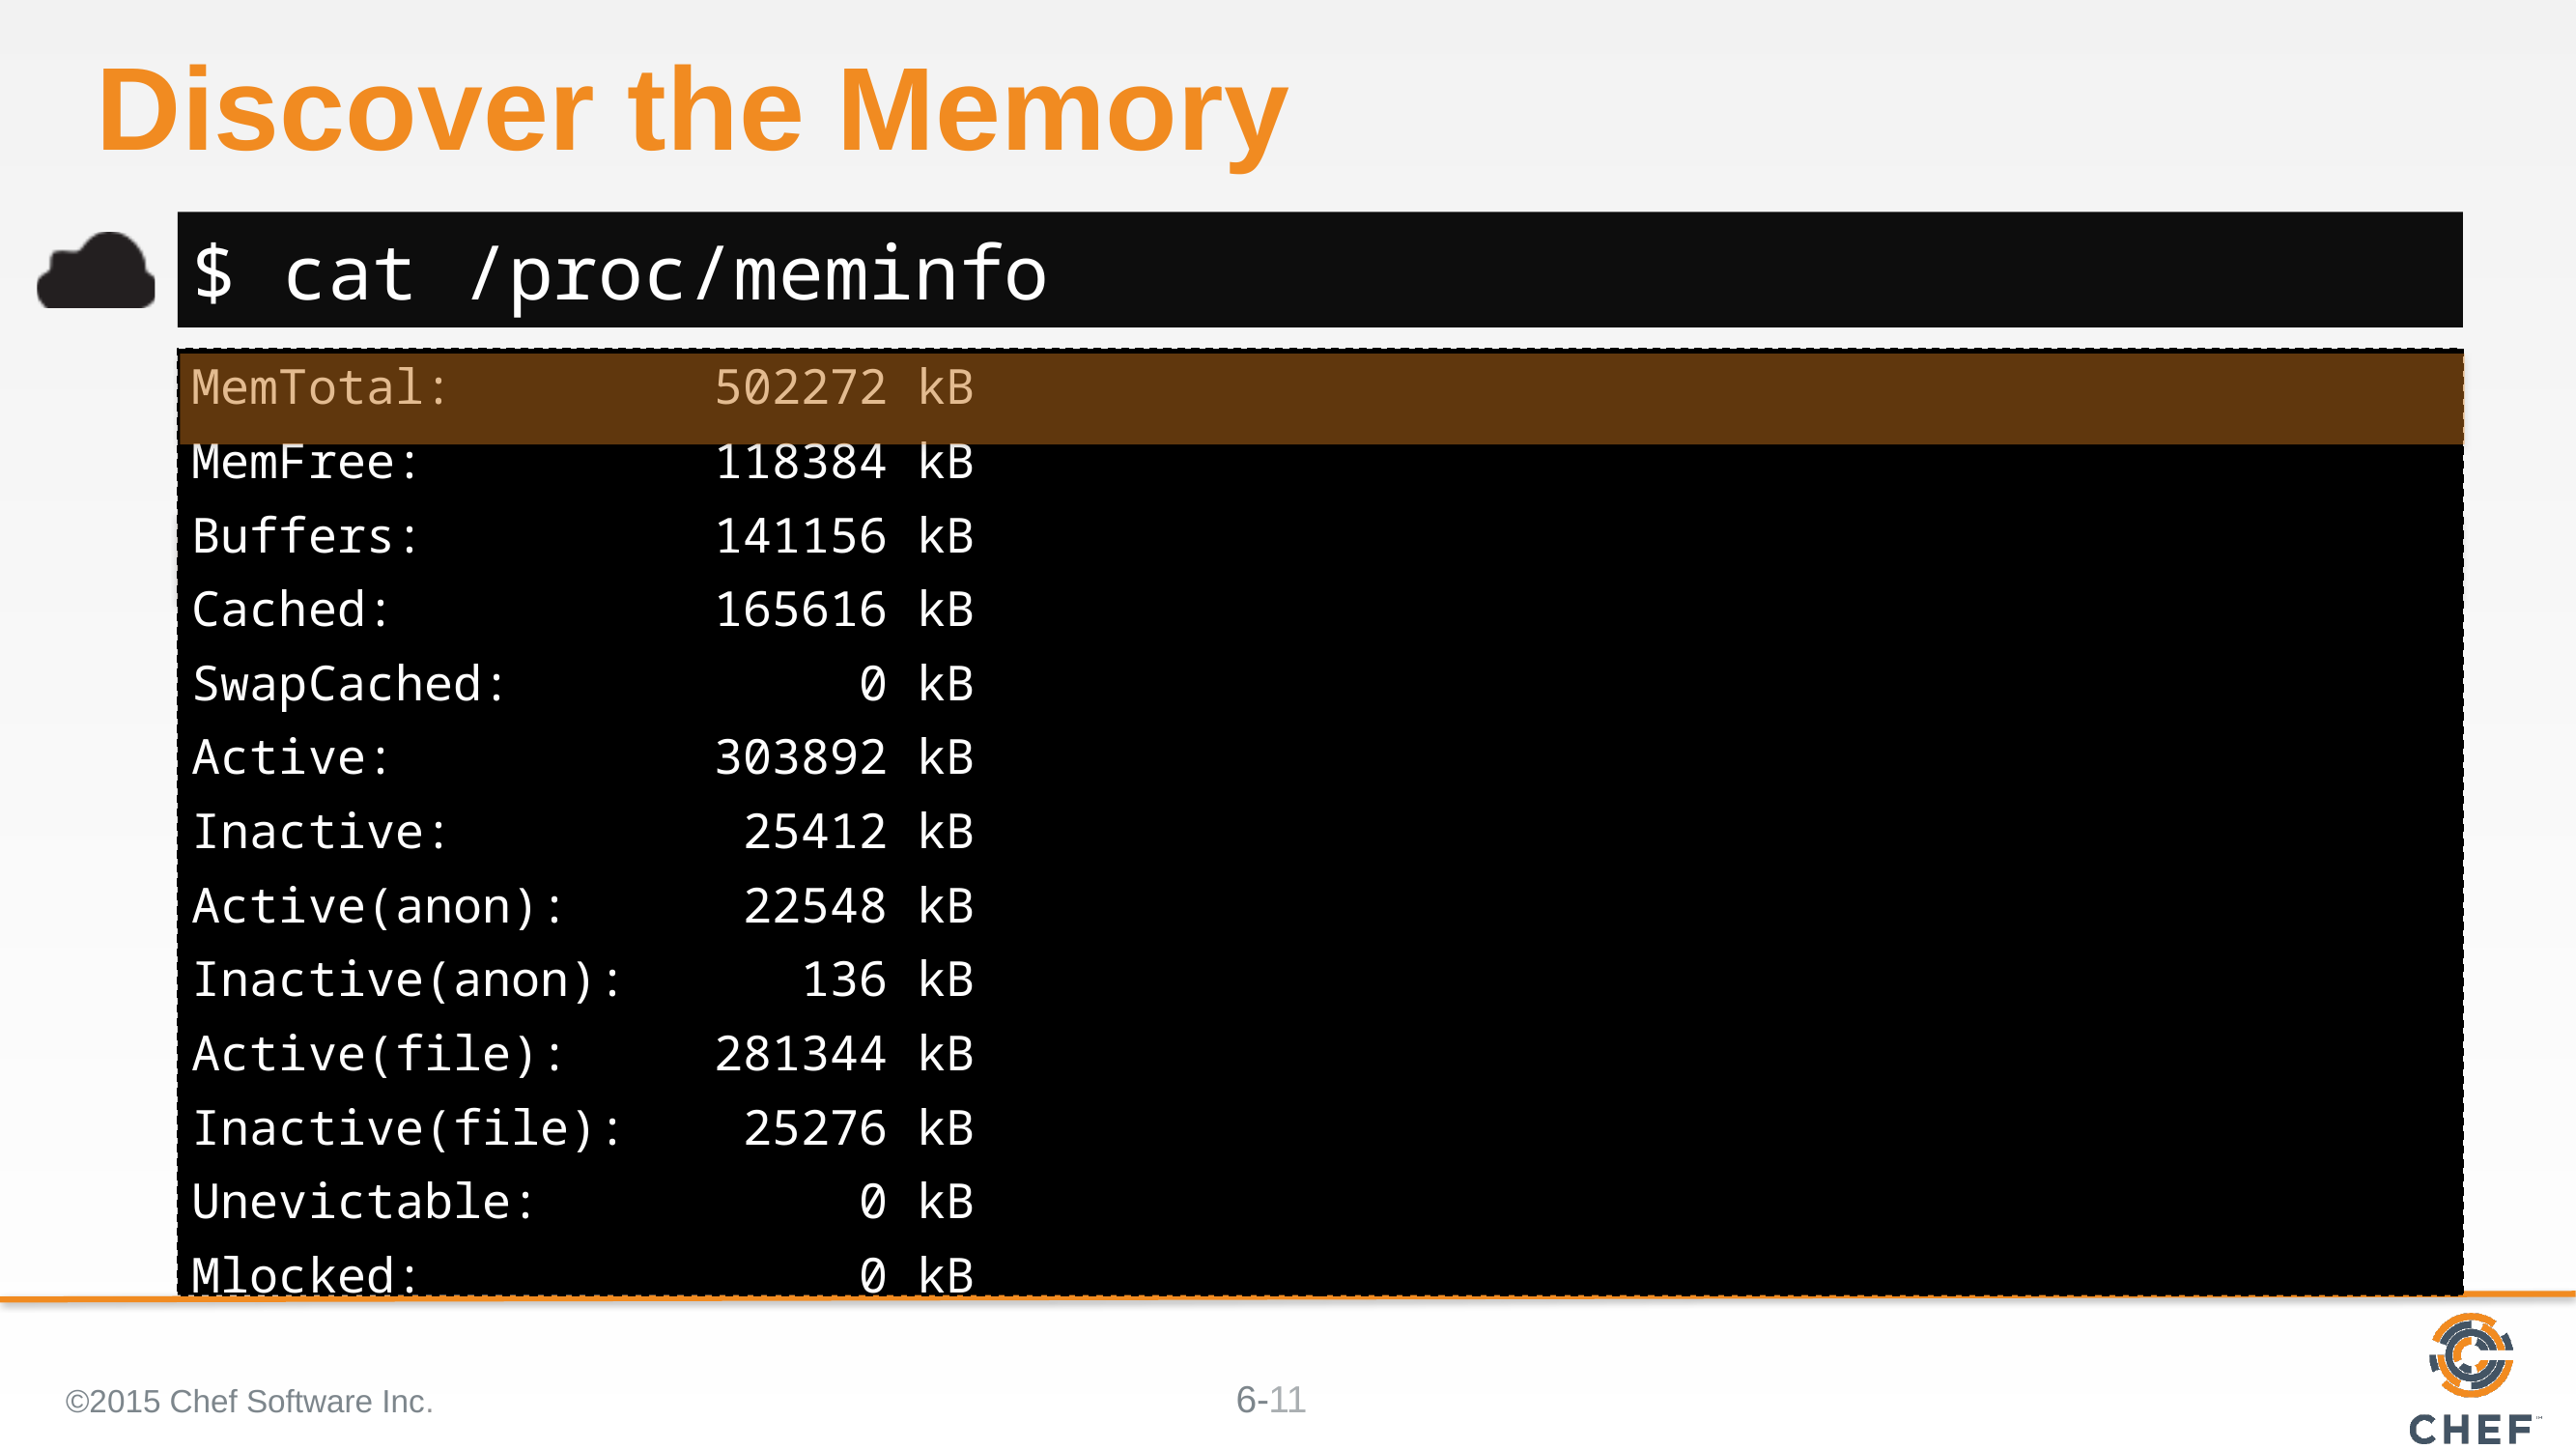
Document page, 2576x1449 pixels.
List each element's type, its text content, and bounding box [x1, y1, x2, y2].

slide_number 11 [998, 1359, 1578, 1437]
text_box [180, 353, 2465, 445]
list MemTotal: 502272 kB MemFree: 118384 kB Buffers: 141156 kB Cached: 165616 kB SwapCached: 0 kB Active: 303892 kB Inactive: 25412 kB Active(anon): 22548 kB Inactive(anon): 136 kB Active(file): 281344 kB Inactive(file): 25276 kB Unevictable: 0 kB Mlocked: 0 kB [177, 348, 2464, 357]
footer ©2015 Chef Software Inc. [51, 1359, 952, 1440]
list $ cat /proc/meminfo [177, 212, 2463, 327]
title Discover the Memory [96, 48, 2463, 180]
list MemTotal: 502272 kB MemFree: 118384 kB Buffers: 141156 kB Cached: 165616 kB SwapCached: 0 kB Active: 303892 kB Inactive: 25412 kB Active(anon): 22548 kB Inactive(anon): 136 kB Active(file): 281344 kB Inactive(file): 25276 kB Unevictable: 0 kB Mlocked: 0 kB [177, 451, 2464, 1296]
picture [2399, 1297, 2550, 1449]
